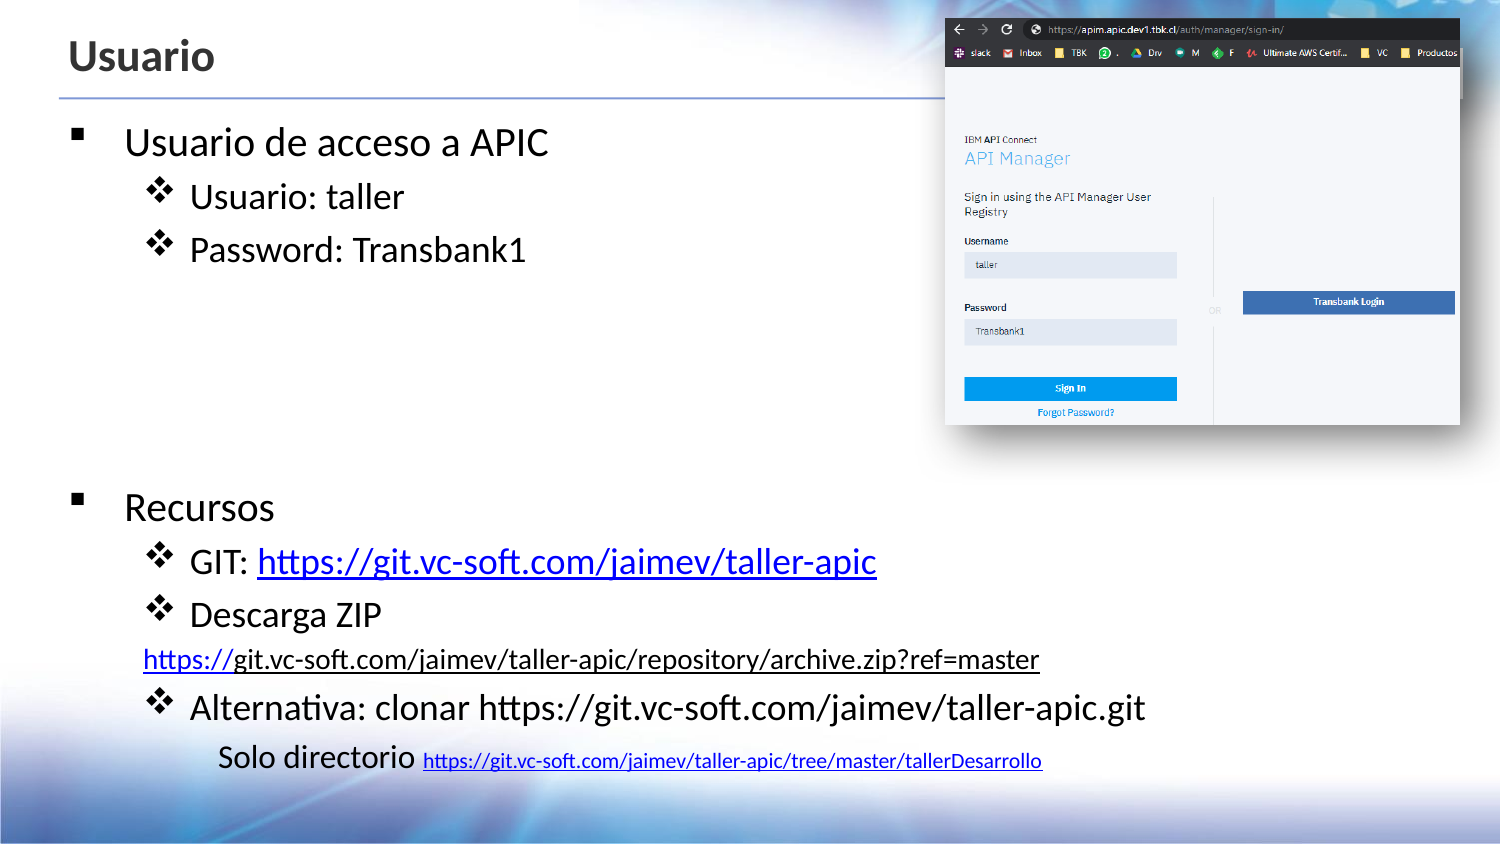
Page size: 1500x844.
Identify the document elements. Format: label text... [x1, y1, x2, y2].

picture [0, 663, 1500, 844]
picture [579, 0, 1500, 425]
list Usuario de acceso a APIC Usuario: taller Password: Transbank1 Recursos GIT: https://git.vc-soft.com/jaimev/taller-apic Descarga ZIP https://git.vc-soft.com/jaimev/taller-apic/repository/archive.zip?ref=master Alternativa: clonar https://git.vc-soft.com/jaimev/taller-apic.git Solo directorio https://git.vc-soft.com/jaimev/taller-apic/tree/master/tallerDesarrollo [52, 107, 1462, 790]
title Usuario [52, 23, 937, 83]
